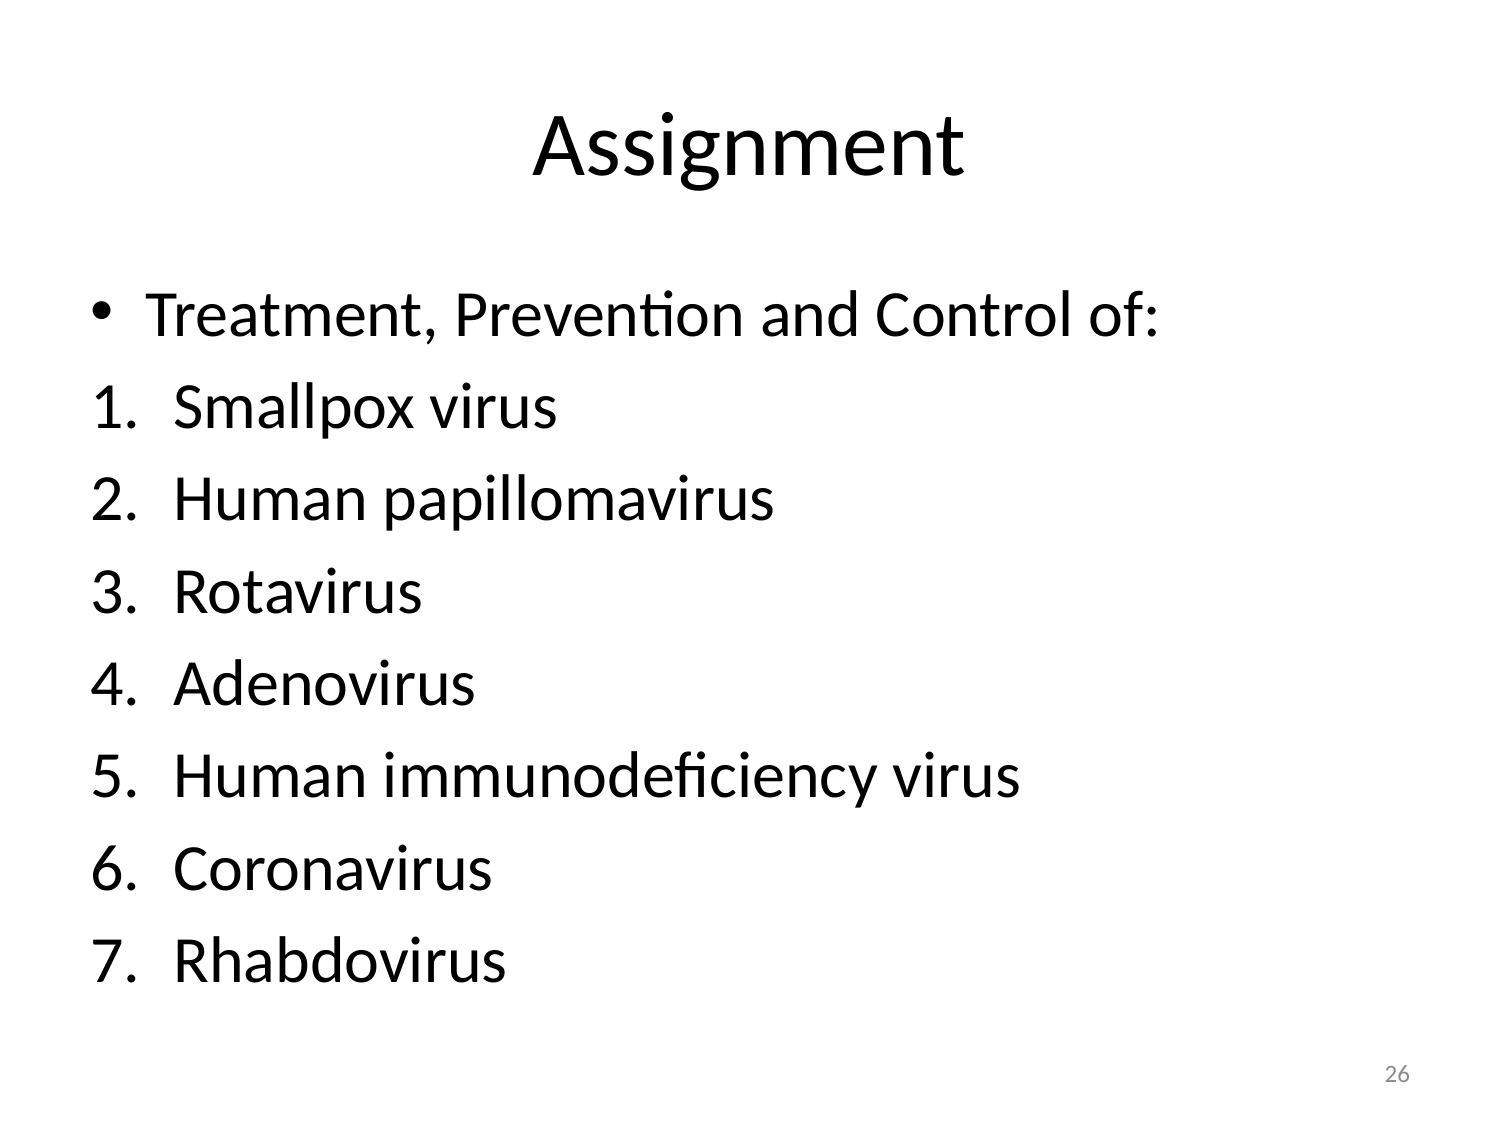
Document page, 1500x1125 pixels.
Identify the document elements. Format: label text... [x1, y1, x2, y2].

title Assignment [75, 45, 1425, 233]
slide_number 26 [1074, 1042, 1425, 1103]
list Treatment, Prevention and Control of: Smallpox virus Human papillomavirus Rotavirus Adenovirus Human immunodeficiency virus Coronavirus Rhabdovirus [75, 262, 1425, 1005]
